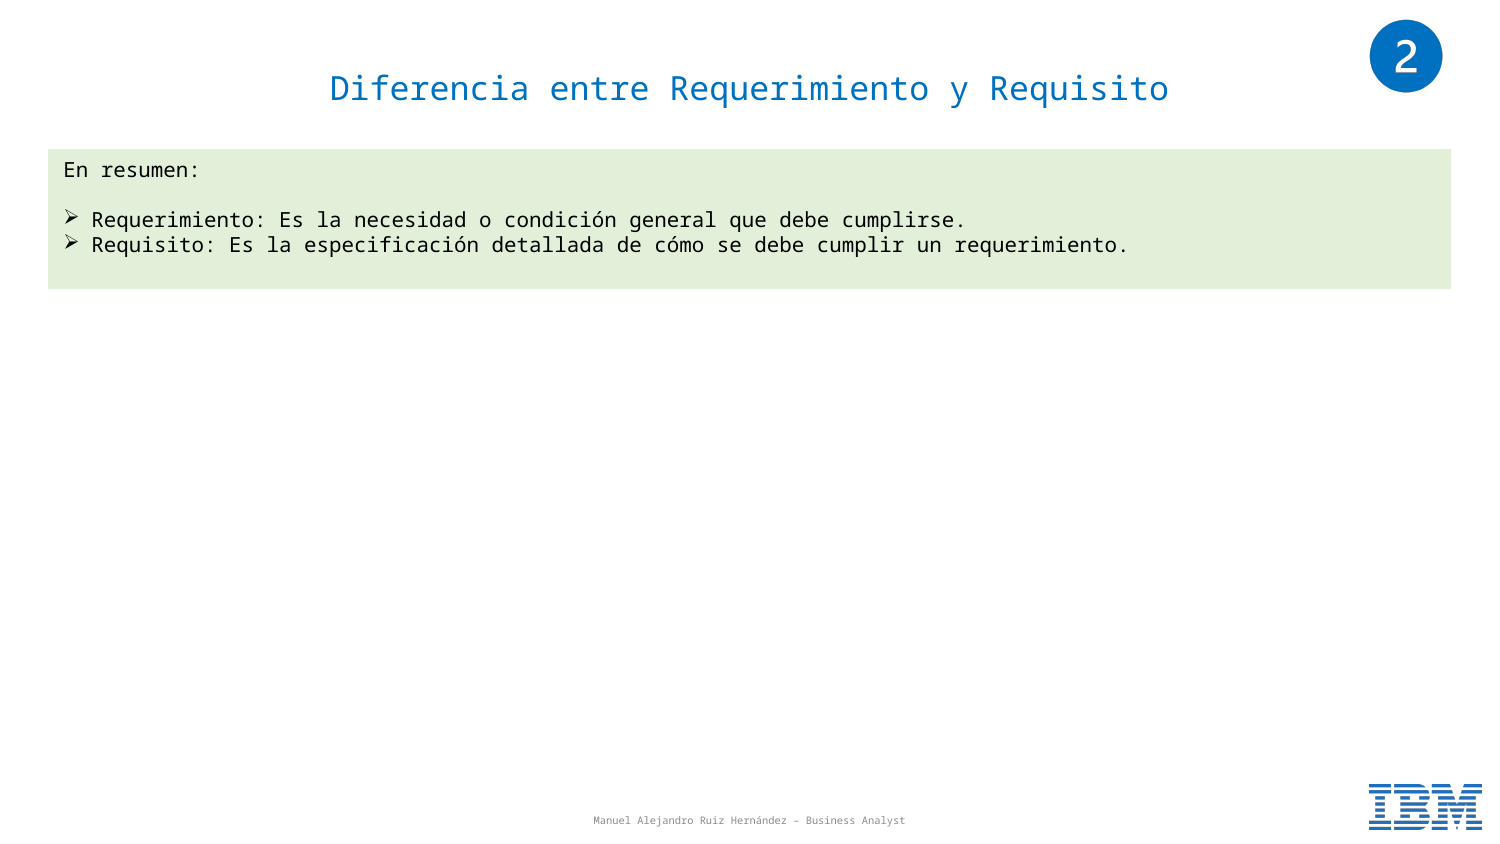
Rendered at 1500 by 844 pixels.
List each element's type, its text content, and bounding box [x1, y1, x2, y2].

footer Manuel Alejandro Ruiz Hernández – Business Analyst [496, 797, 1004, 843]
picture [1369, 784, 1482, 830]
text_box Diferencia entre Requerimiento y Requisito [271, 60, 1228, 115]
picture [1360, 10, 1452, 102]
text_box En resumen: Requerimiento: Es la necesidad o condición general que debe cumplirse. Requisito: Es la especificación detallada de cómo se debe cumplir un requerimiento. [48, 149, 1452, 290]
